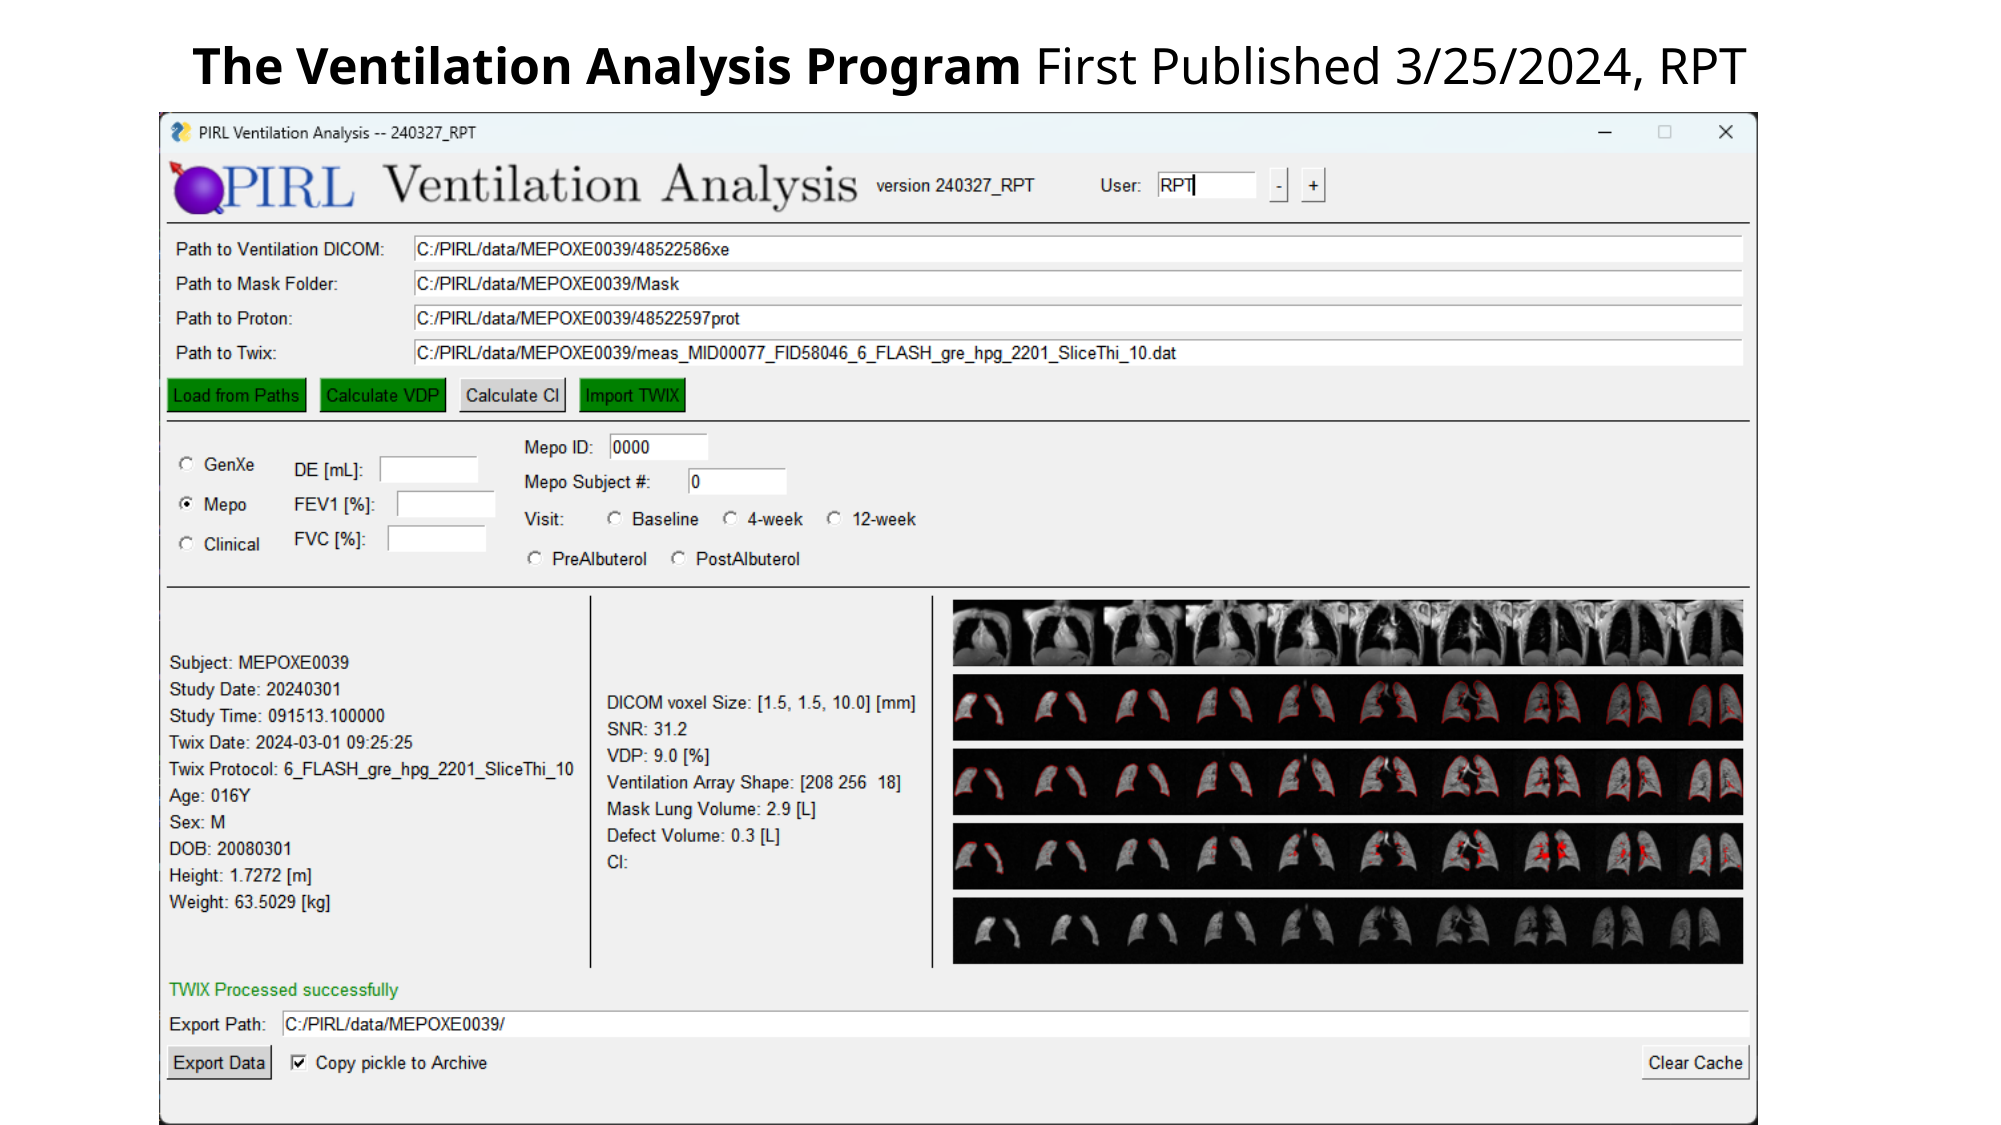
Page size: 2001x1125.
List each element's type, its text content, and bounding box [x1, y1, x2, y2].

text_box The Ventilation Analysis Program First Published 3/25/2024, RPT [42, 26, 1898, 102]
picture [159, 111, 1758, 1125]
